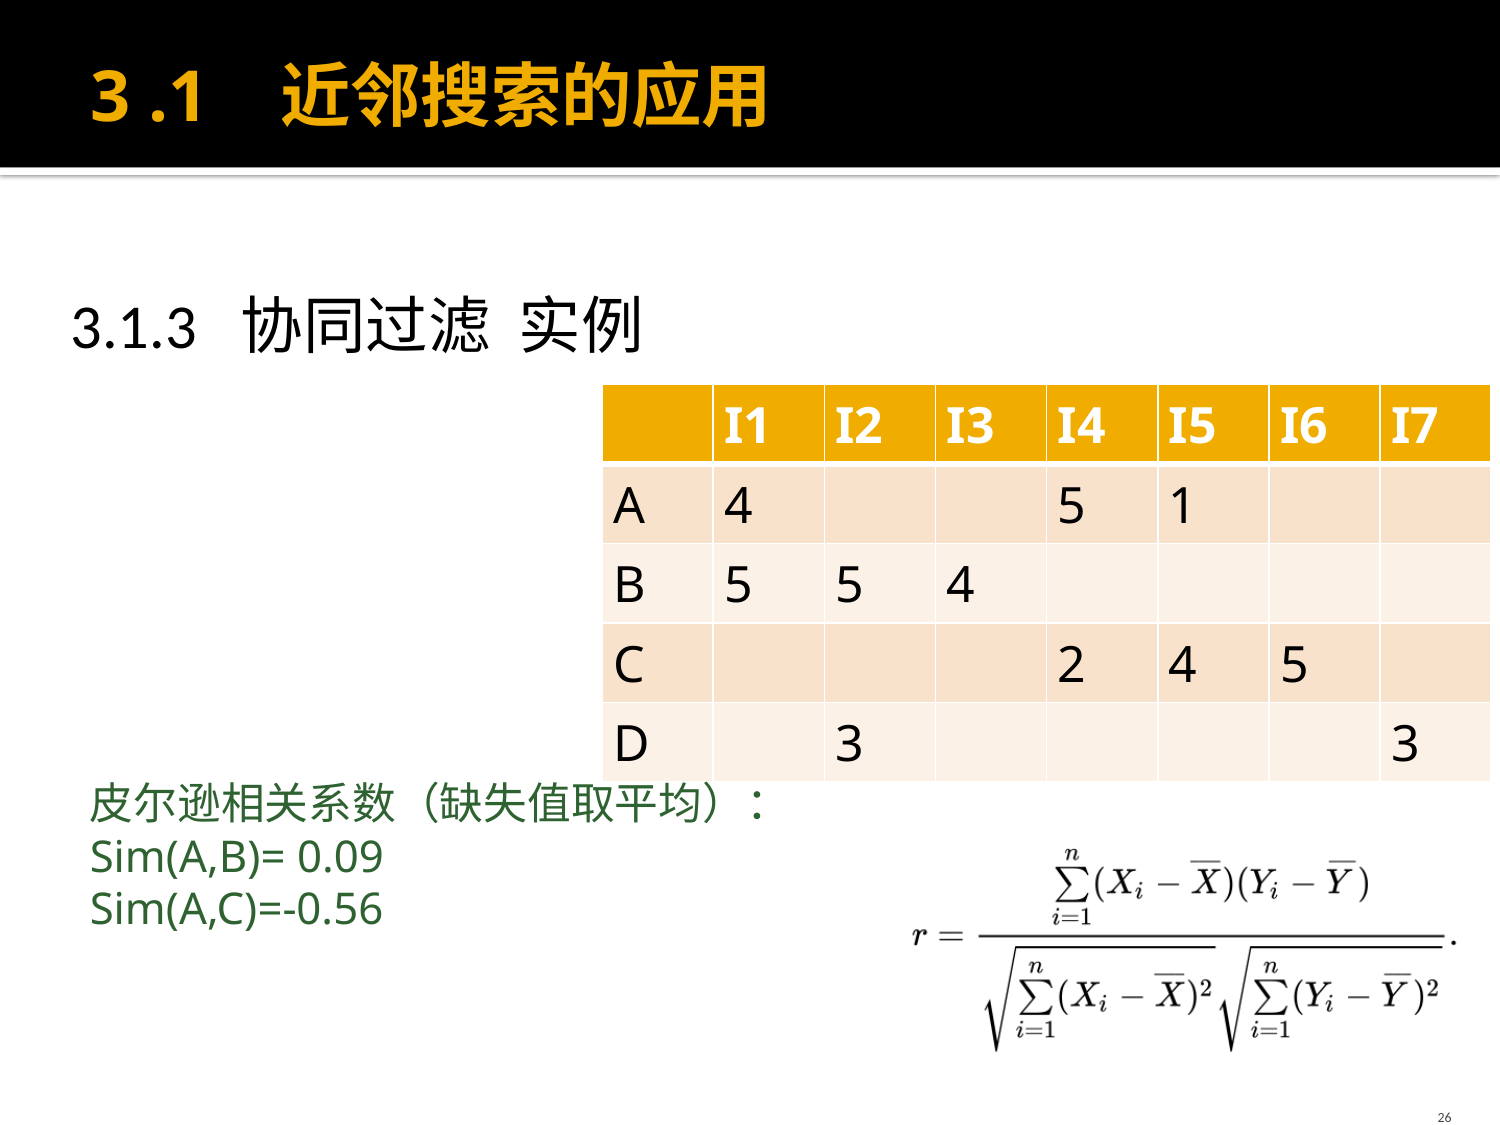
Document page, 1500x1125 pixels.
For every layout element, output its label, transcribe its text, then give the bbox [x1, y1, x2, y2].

table_cell [1270, 467, 1379, 543]
table_cell [714, 624, 824, 702]
table_cell [1047, 544, 1157, 622]
table_cell 5 [1270, 624, 1379, 702]
table_cell 5 [1047, 467, 1157, 543]
table_cell 4 [1159, 624, 1268, 702]
table_cell 4 [714, 467, 824, 543]
table_cell [936, 624, 1046, 702]
slide_number 26 [1345, 1080, 1467, 1125]
table_header [603, 385, 712, 461]
table_header I4 [1047, 385, 1157, 461]
title 3 .1 近邻搜索的应用 [75, 12, 1425, 175]
table_cell [825, 467, 935, 543]
table_cell B [603, 544, 712, 622]
table_cell [936, 467, 1046, 543]
table_cell [1270, 544, 1379, 622]
table_cell 4 [936, 544, 1046, 622]
table_header I2 [825, 385, 935, 461]
table_cell [1381, 467, 1490, 543]
table_cell [1381, 544, 1490, 622]
table_cell 1 [1159, 467, 1268, 543]
table_cell [825, 624, 935, 702]
table_cell [936, 703, 1046, 781]
table_header I7 [1381, 385, 1490, 461]
text_box 皮尔逊相关系数（缺失值取平均）： Sim(A,B)= 0.09 Sim(A,C)=-0.56 [75, 768, 775, 941]
table_cell 5 [825, 544, 935, 622]
table_cell 3 [825, 703, 935, 781]
table_header I1 [714, 385, 824, 461]
table_cell C [603, 624, 712, 702]
table_cell [1159, 703, 1268, 781]
table_cell 3 [1381, 703, 1490, 781]
table_cell [1270, 703, 1379, 781]
table_cell 5 [714, 544, 824, 622]
table_cell [1159, 544, 1268, 622]
table_cell [1381, 624, 1490, 702]
table_cell [714, 703, 824, 781]
table_cell D [603, 703, 712, 768]
list 3.1.3 协同过滤 实例 [46, 271, 1482, 713]
picture [895, 825, 1467, 1061]
table_header I3 [936, 385, 1046, 461]
table_cell A [603, 467, 712, 543]
table_header I6 [1270, 385, 1379, 461]
table_cell [1047, 703, 1157, 781]
table_header I5 [1159, 385, 1268, 461]
table_cell 2 [1047, 624, 1157, 702]
